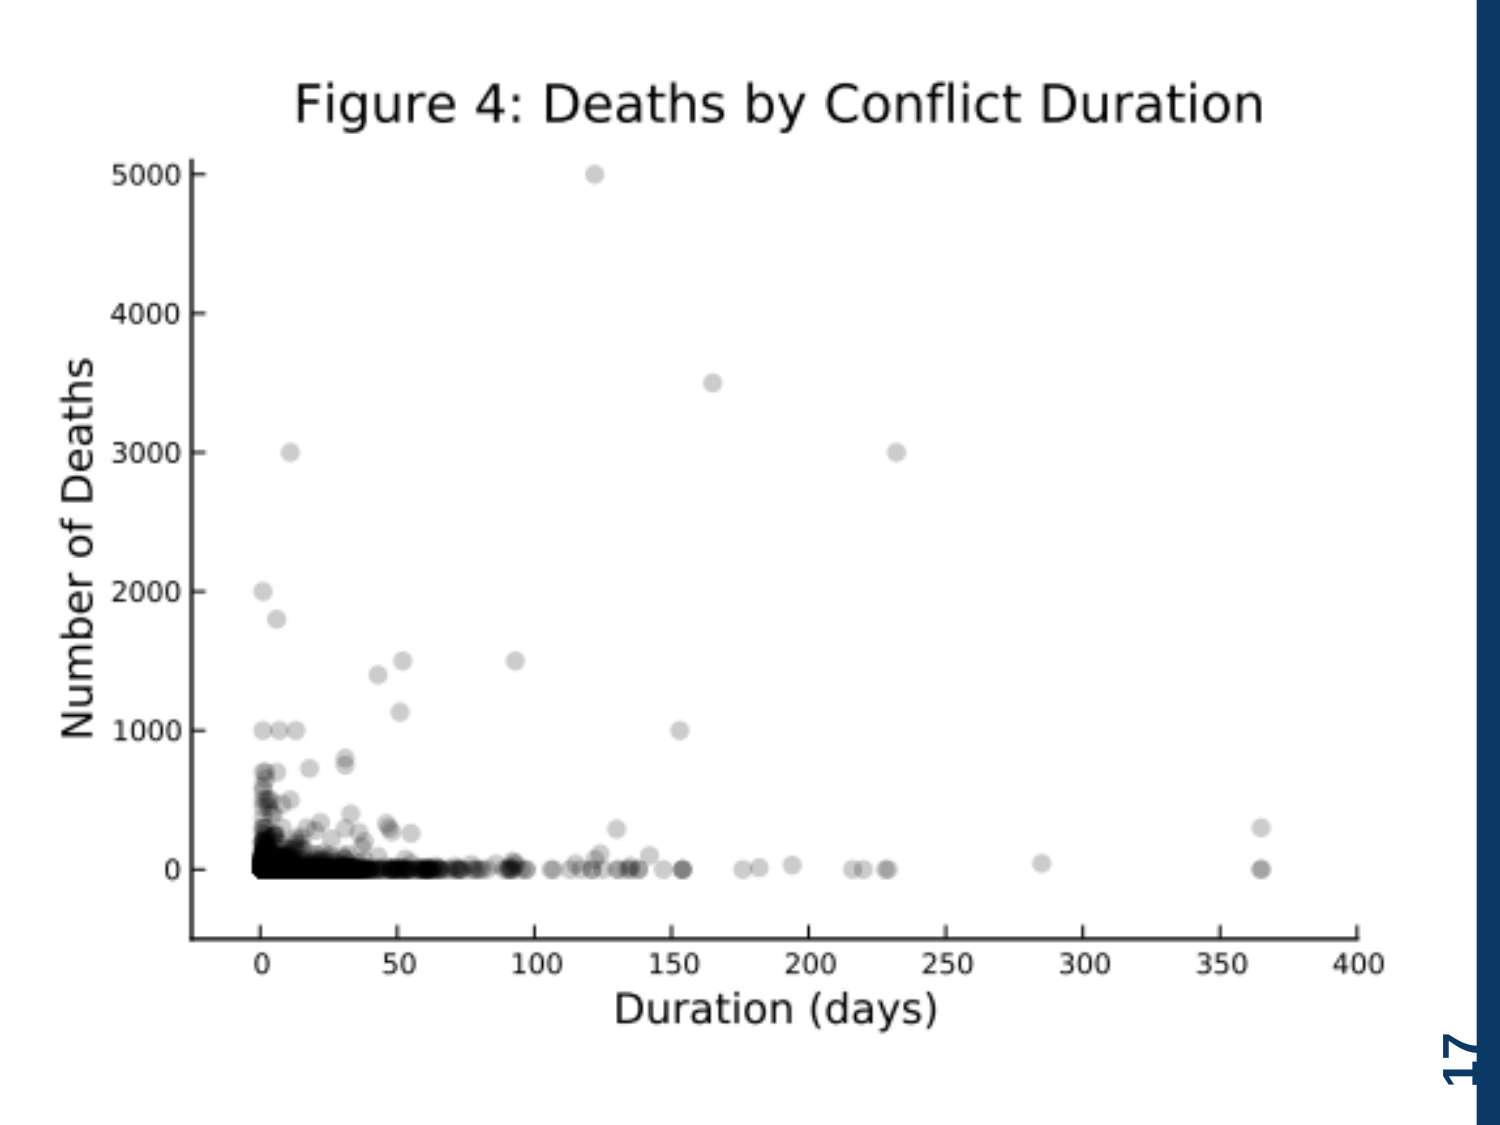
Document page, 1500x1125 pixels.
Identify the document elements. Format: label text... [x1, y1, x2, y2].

slide_number 17 [1427, 887, 1488, 1104]
picture [36, 57, 1403, 1054]
